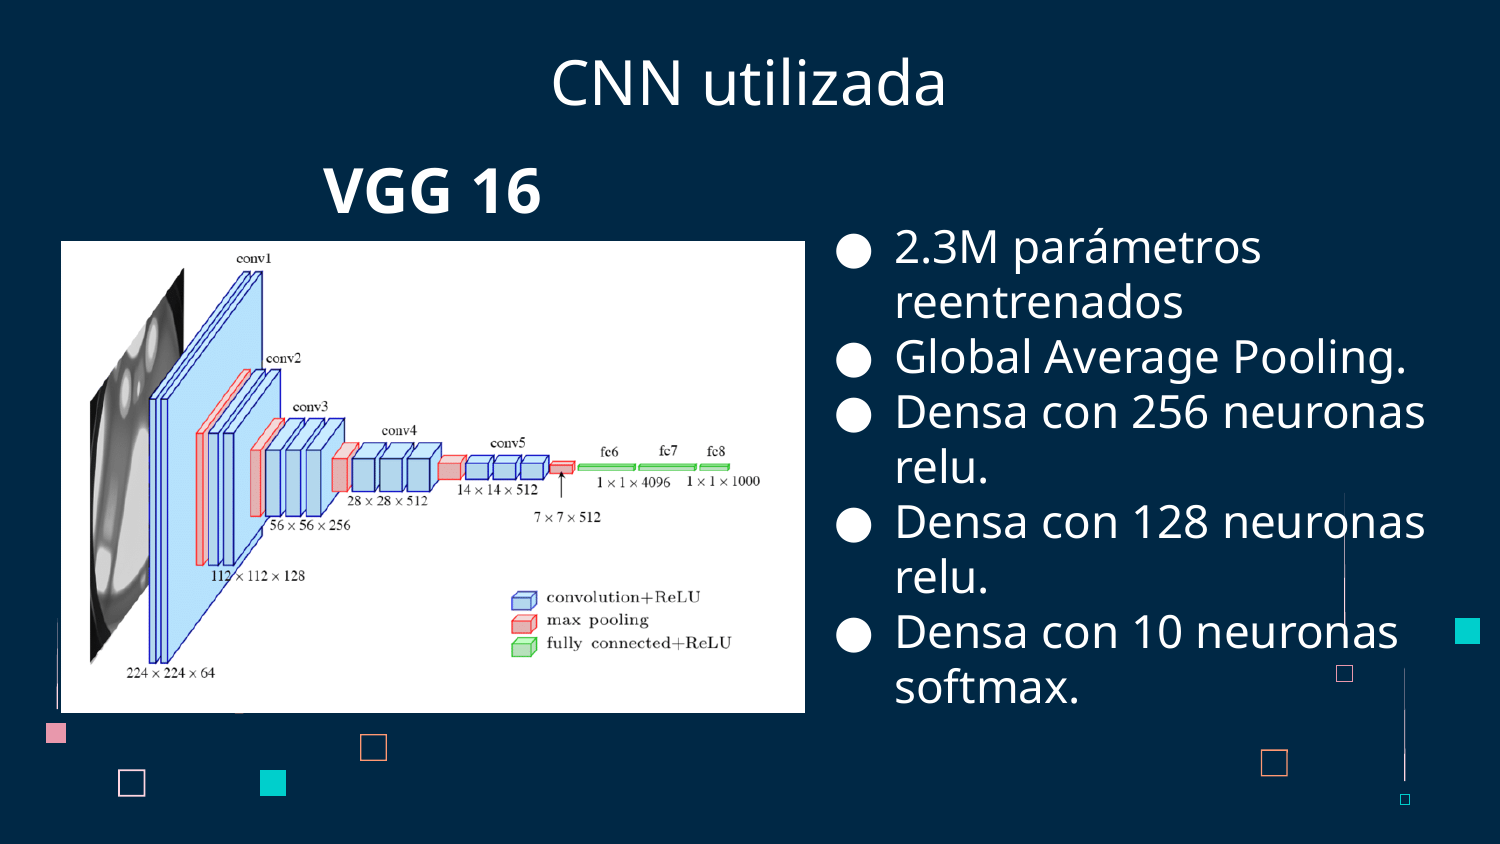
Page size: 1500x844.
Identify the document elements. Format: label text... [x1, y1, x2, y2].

title 2.3M parámetros reentrenados Global Average Pooling. Densa con 256 neuronas relu. Densa con 128 neuronas relu. Densa con 10 neuronas softmax. [804, 166, 1500, 764]
title CNN utilizada [103, 38, 1396, 134]
title VGG 16 [61, 146, 805, 240]
picture [61, 240, 805, 714]
